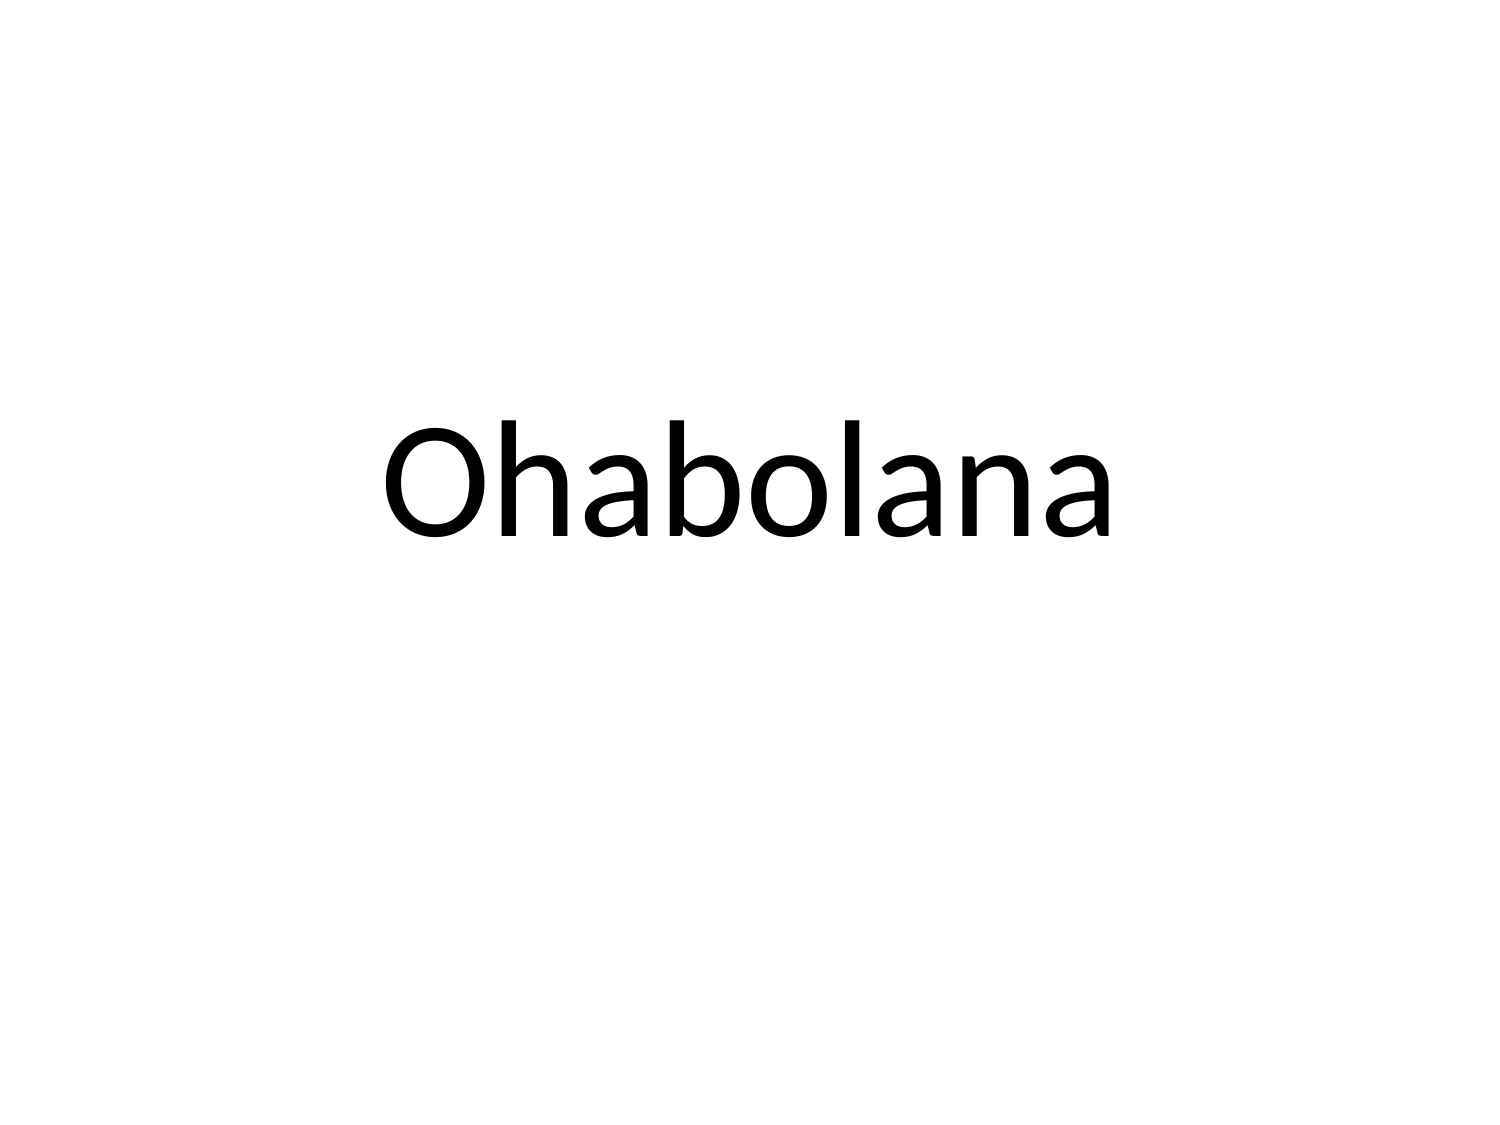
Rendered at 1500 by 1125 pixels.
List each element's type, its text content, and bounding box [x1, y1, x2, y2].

title Ohabolana [112, 349, 1388, 591]
